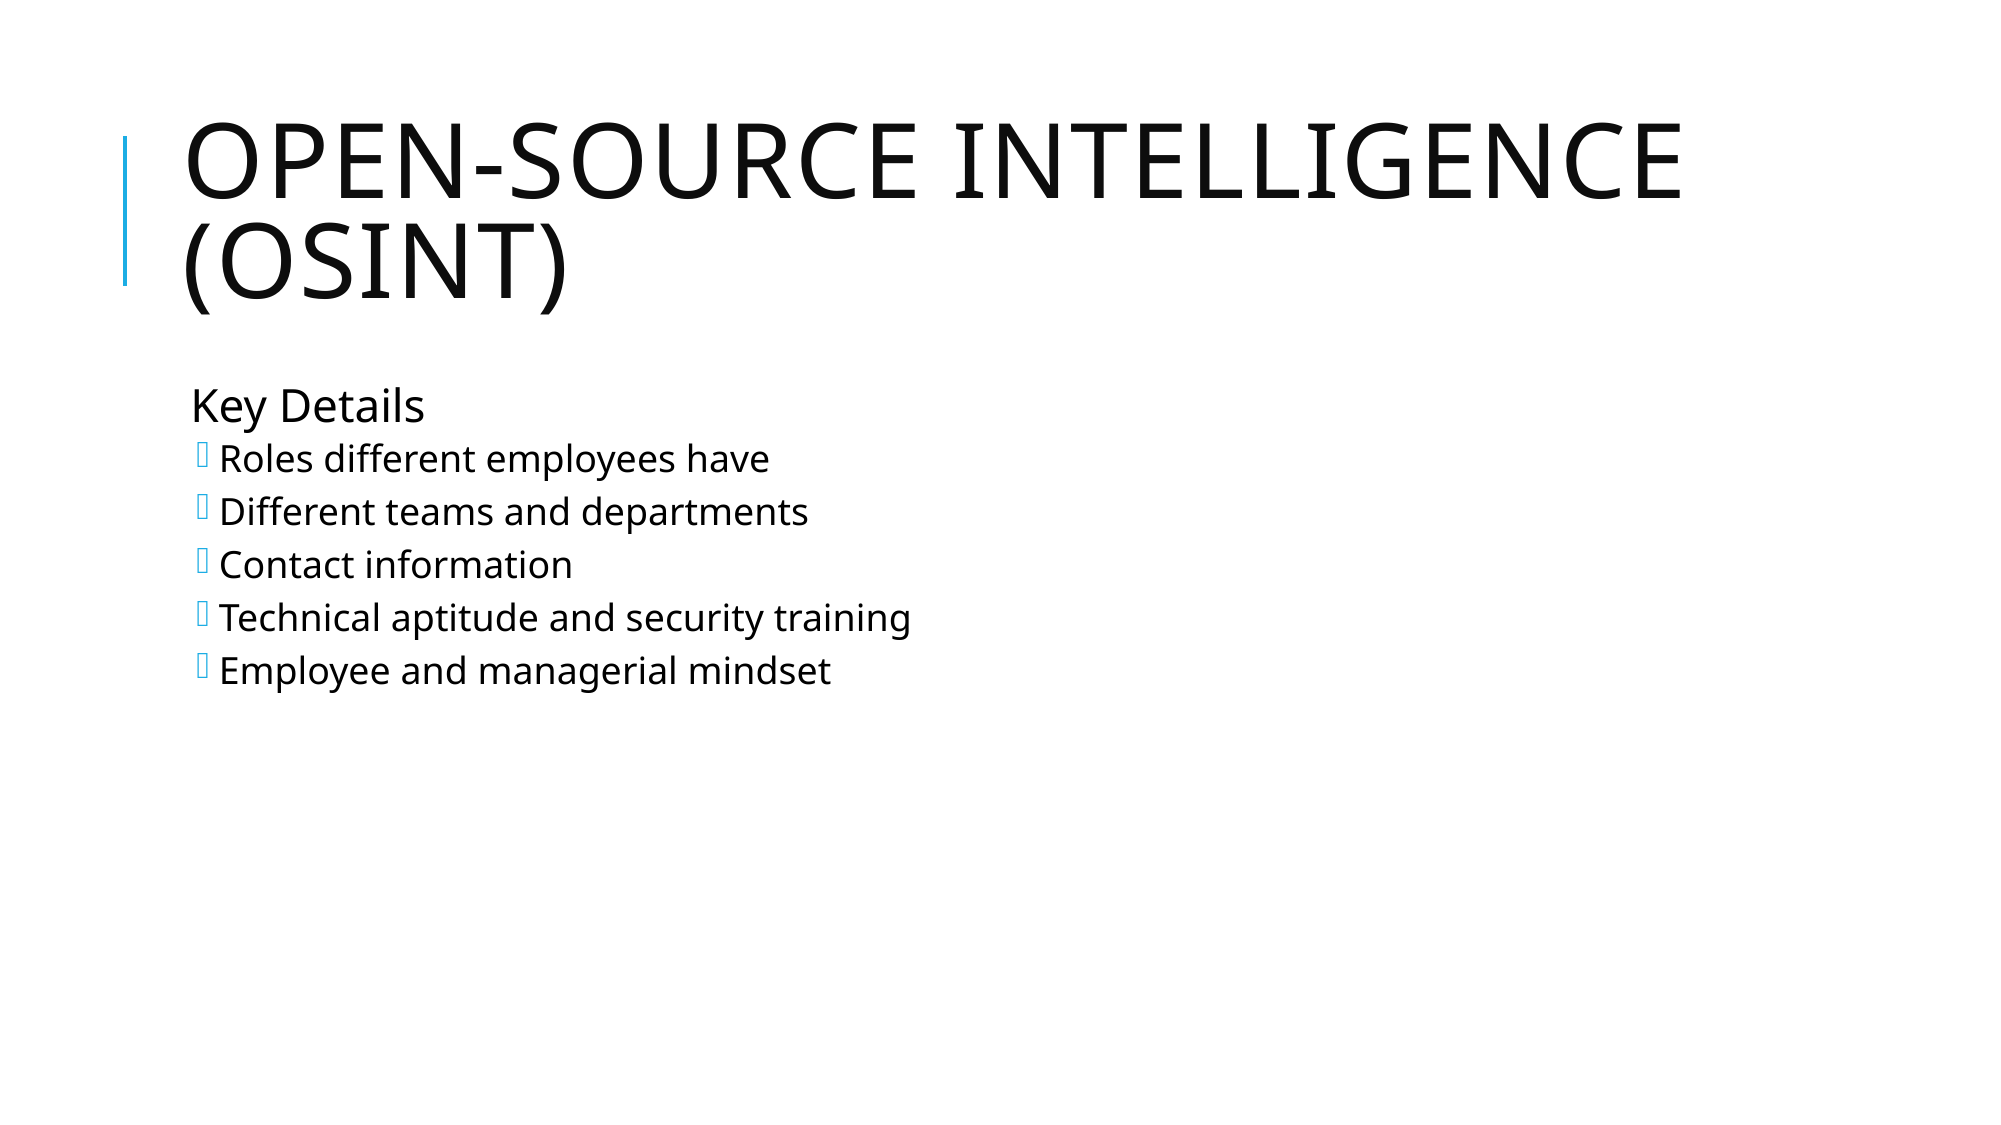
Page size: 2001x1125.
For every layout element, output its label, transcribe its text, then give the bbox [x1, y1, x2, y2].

list Key Details Roles different employees have Different teams and departments Contact information Technical aptitude and security training Employee and managerial mindset [168, 375, 1763, 1035]
title Open-Source Intelligence (OSINT) [168, 96, 1763, 342]
